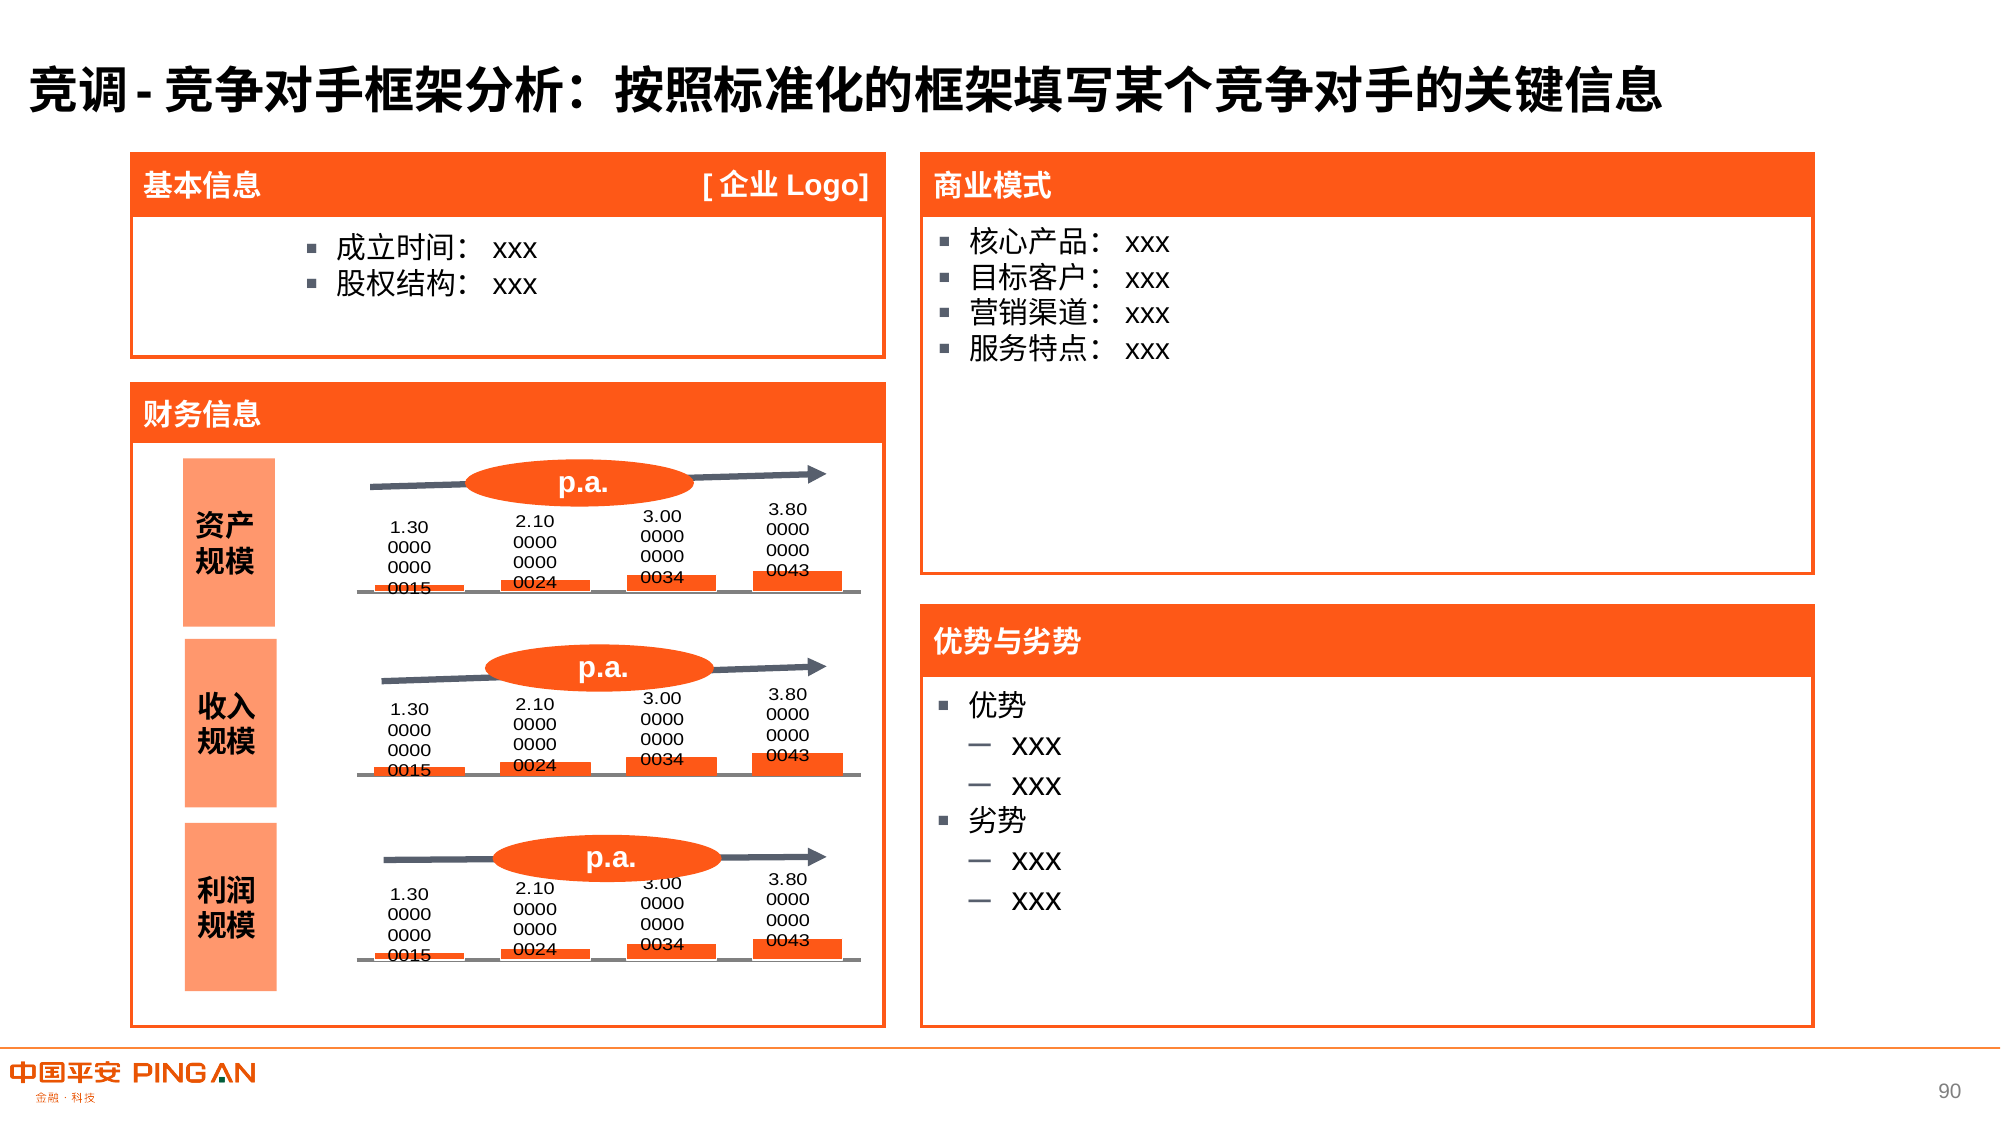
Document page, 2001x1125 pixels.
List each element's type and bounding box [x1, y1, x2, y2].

text_box [921, 153, 1813, 574]
chart [338, 868, 870, 1006]
text_box [28, 29, 1878, 148]
text_box [131, 383, 884, 1027]
text_box [131, 153, 884, 358]
picture [10, 1061, 256, 1103]
chart [338, 684, 870, 821]
text_box [921, 605, 1813, 1027]
chart [338, 499, 870, 636]
